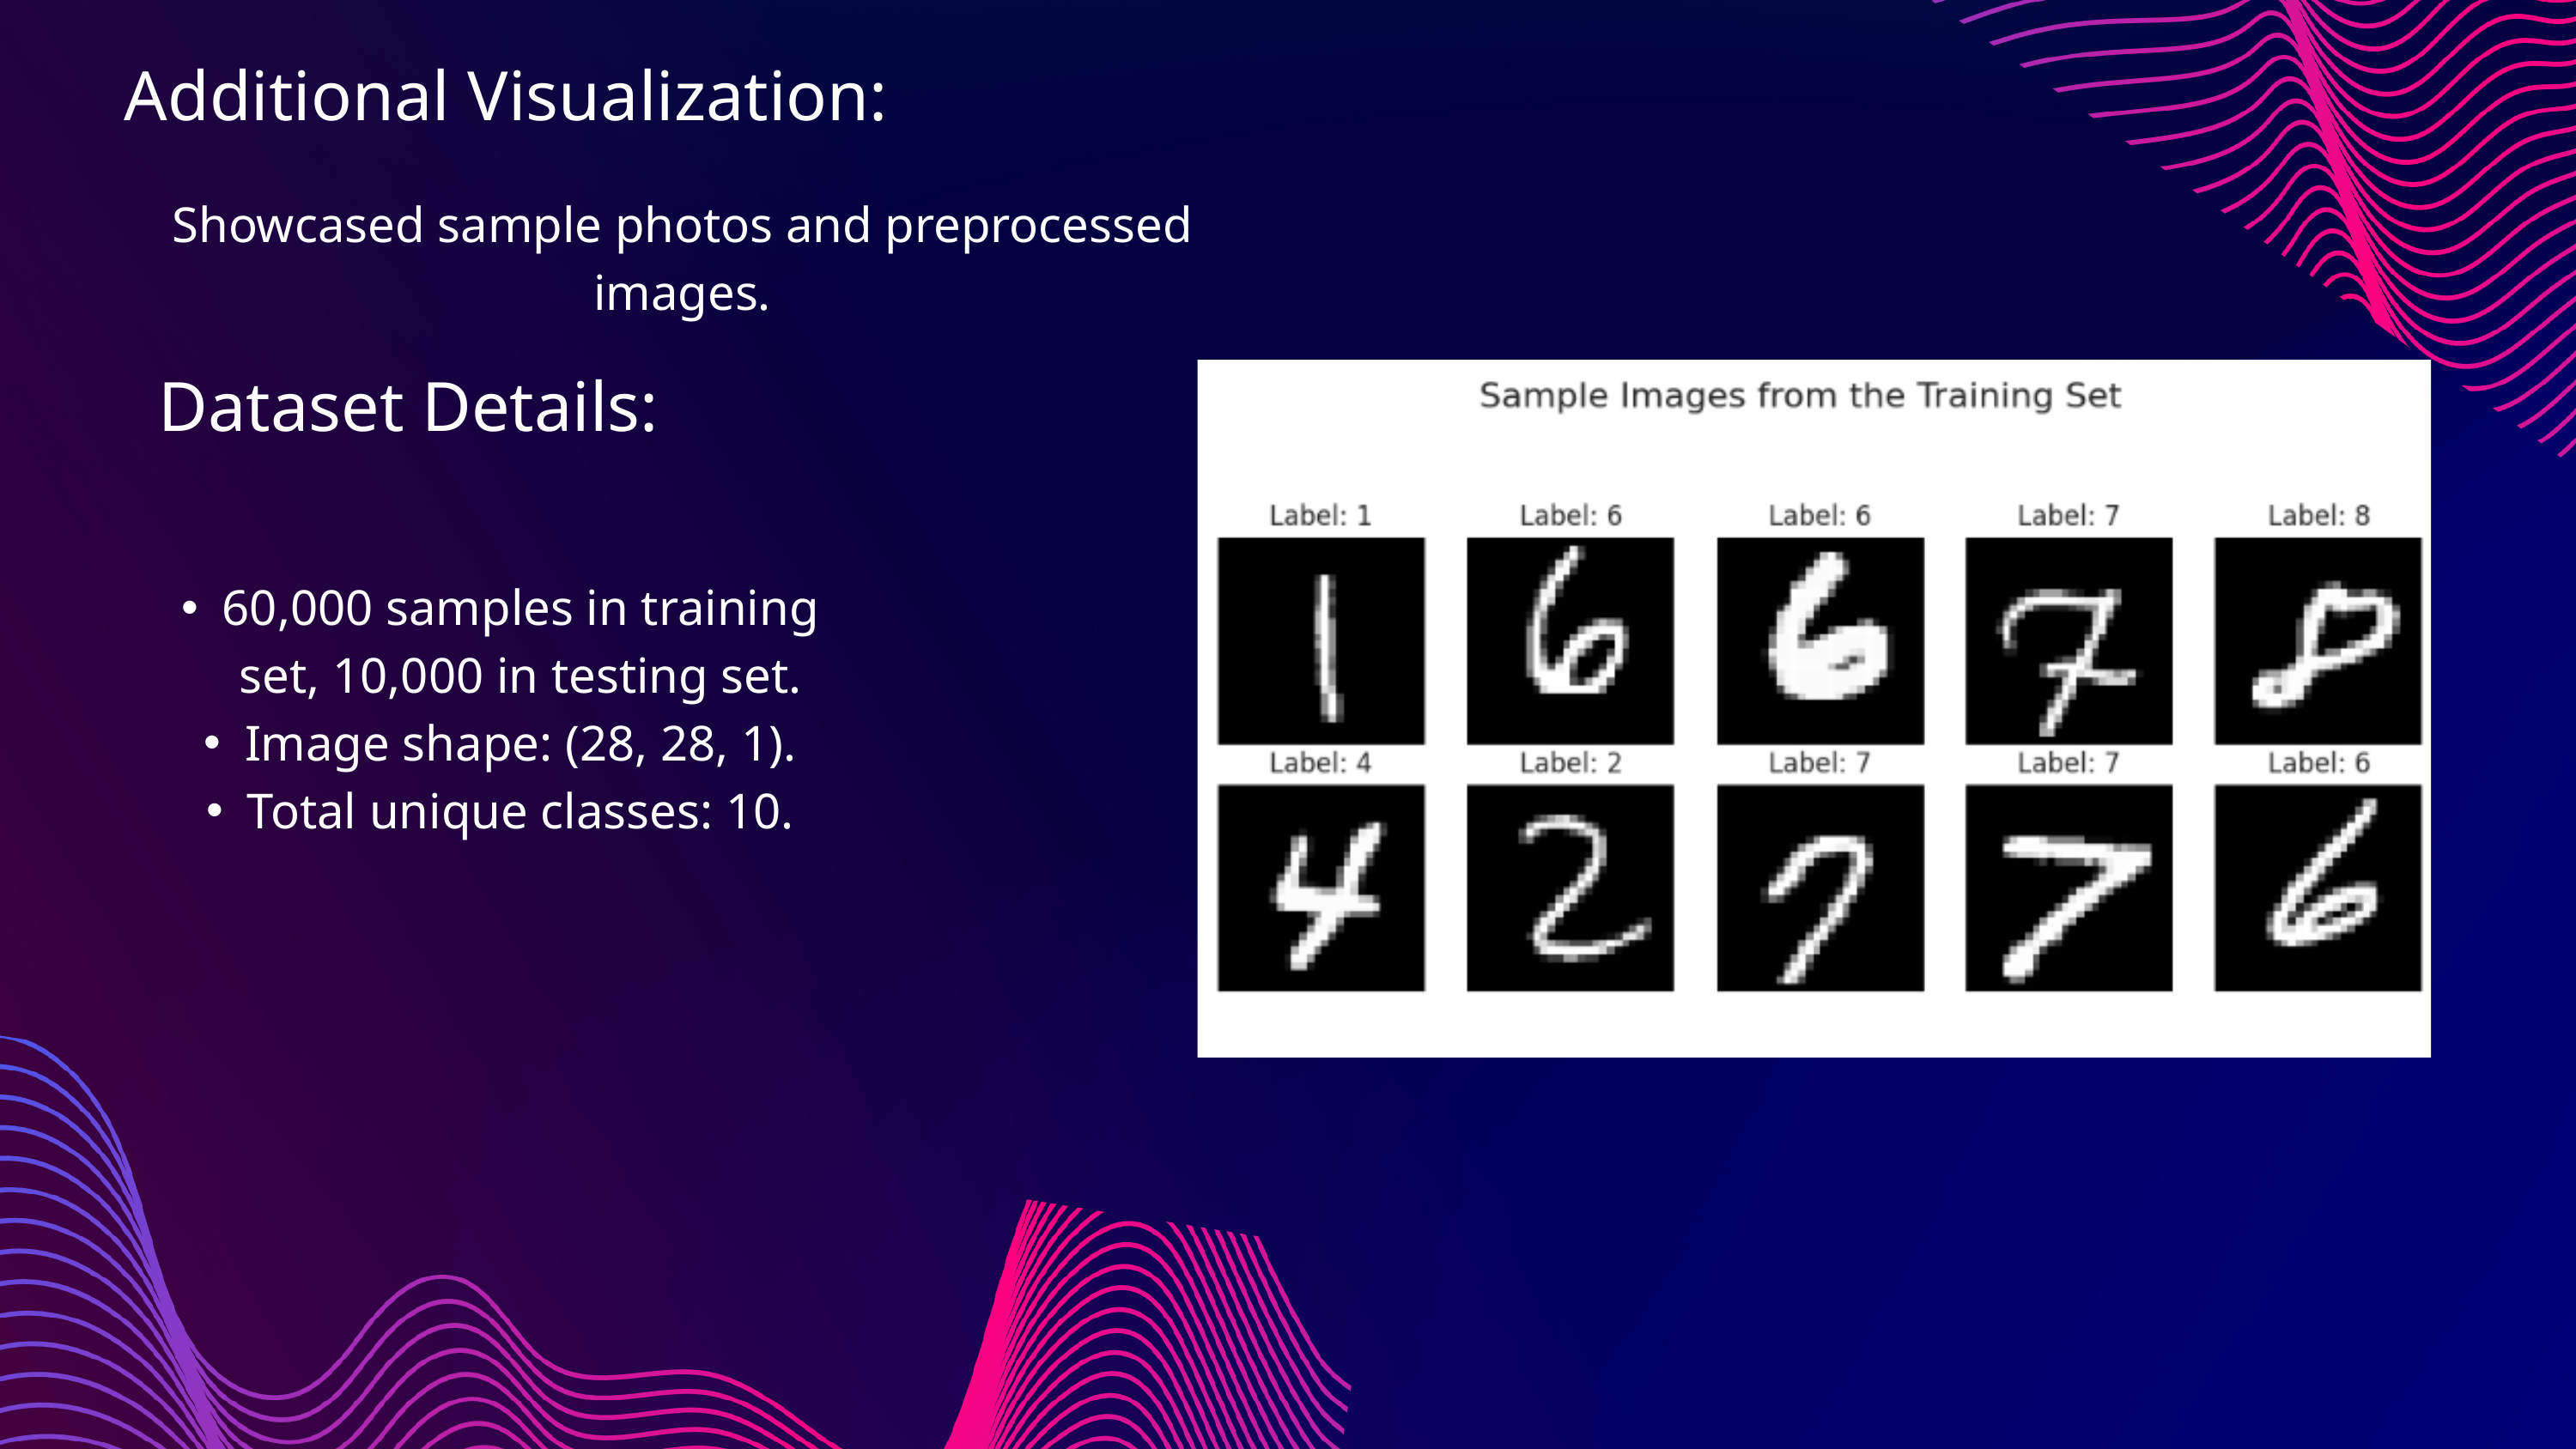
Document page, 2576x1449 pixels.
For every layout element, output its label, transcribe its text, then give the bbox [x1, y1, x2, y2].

text_box Showcased sample photos and preprocessed images. [101, 185, 1263, 320]
text_box 60,000 samples in training set, 10,000 in testing set. Image shape: (28, 28, 1). Total unique classes: 10. [101, 567, 858, 973]
text_box [0, 1035, 1373, 1449]
text_box [1197, 360, 2432, 1058]
text_box [1930, 0, 2576, 469]
text_box [0, 0, 2576, 1449]
text_box Additional Visualization: [101, 39, 911, 135]
text_box Dataset Details: [144, 349, 673, 446]
